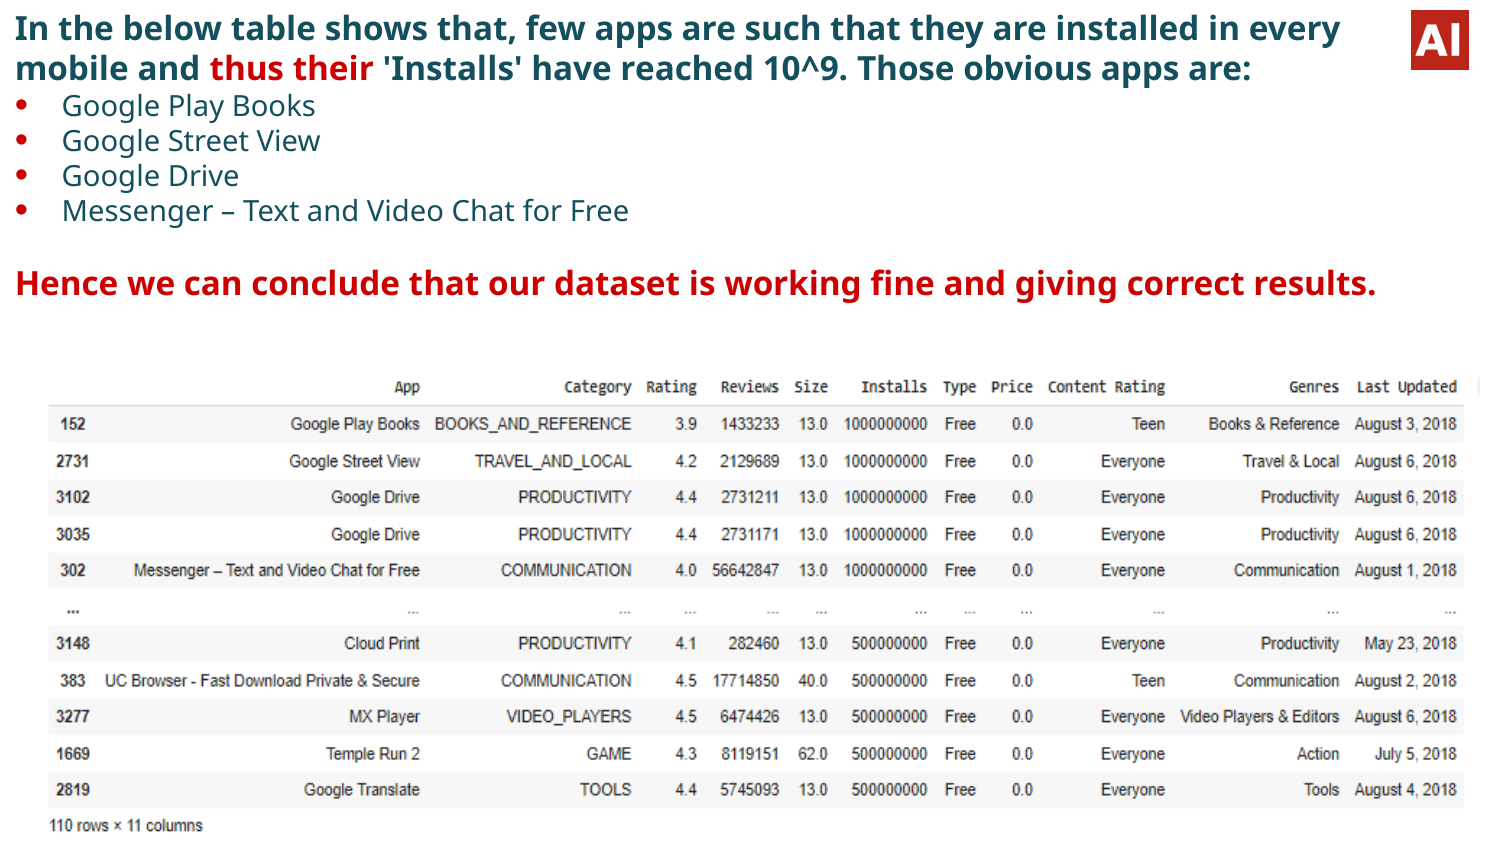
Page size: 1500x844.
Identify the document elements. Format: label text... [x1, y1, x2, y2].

picture [1411, 10, 1469, 70]
picture [16, 360, 1480, 844]
text_box In the below table shows that, few apps are such that they are installed in every mobile and thus their 'Installs' have reached 10^9. Those obvious apps are: Google Play Books Google Street View Google Drive Messenger – Text and Video Chat for Free Hence we can conclude that our dataset is working fine and giving correct results. [0, 0, 1396, 345]
